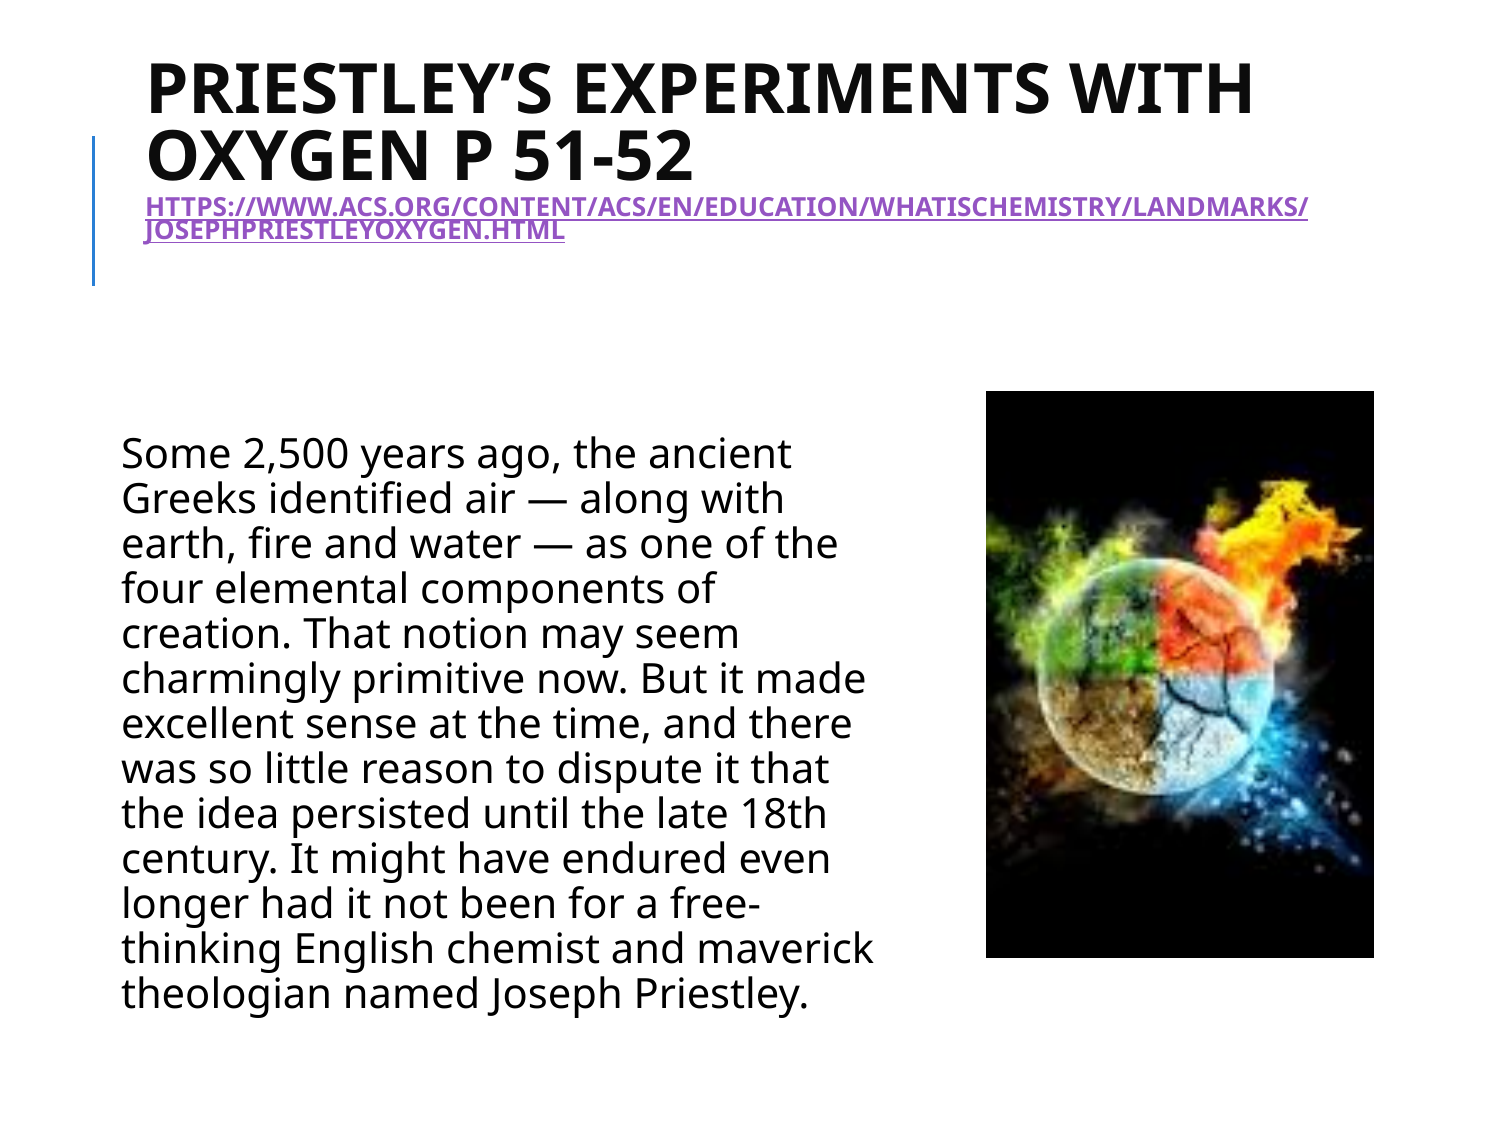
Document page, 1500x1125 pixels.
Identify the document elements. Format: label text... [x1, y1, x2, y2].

title PRIESTLEY’S EXPERIMENTS WITH OXYGEN P 51-52 HTTPS://WWW.ACS.ORG/CONTENT/ACS/EN/EDUCATION/WHATISCHEMISTRY/LANDMARKS/JOSEPHPRIESTLEYOXYGEN.HTML [130, 93, 1327, 340]
picture [985, 391, 1375, 958]
list Some 2,500 years ago, the ancient Greeks identified air — along with earth, fire and water — as one of the four elemental components of creation. That notion may seem charmingly primitive now. But it made excellent sense at the time, and there was so little reason to dispute it that the idea persisted until the late 18th century. It might have endured even longer had it not been for a free-thinking English chemist and maverick theologian named Joseph Priestley. [98, 425, 901, 1086]
